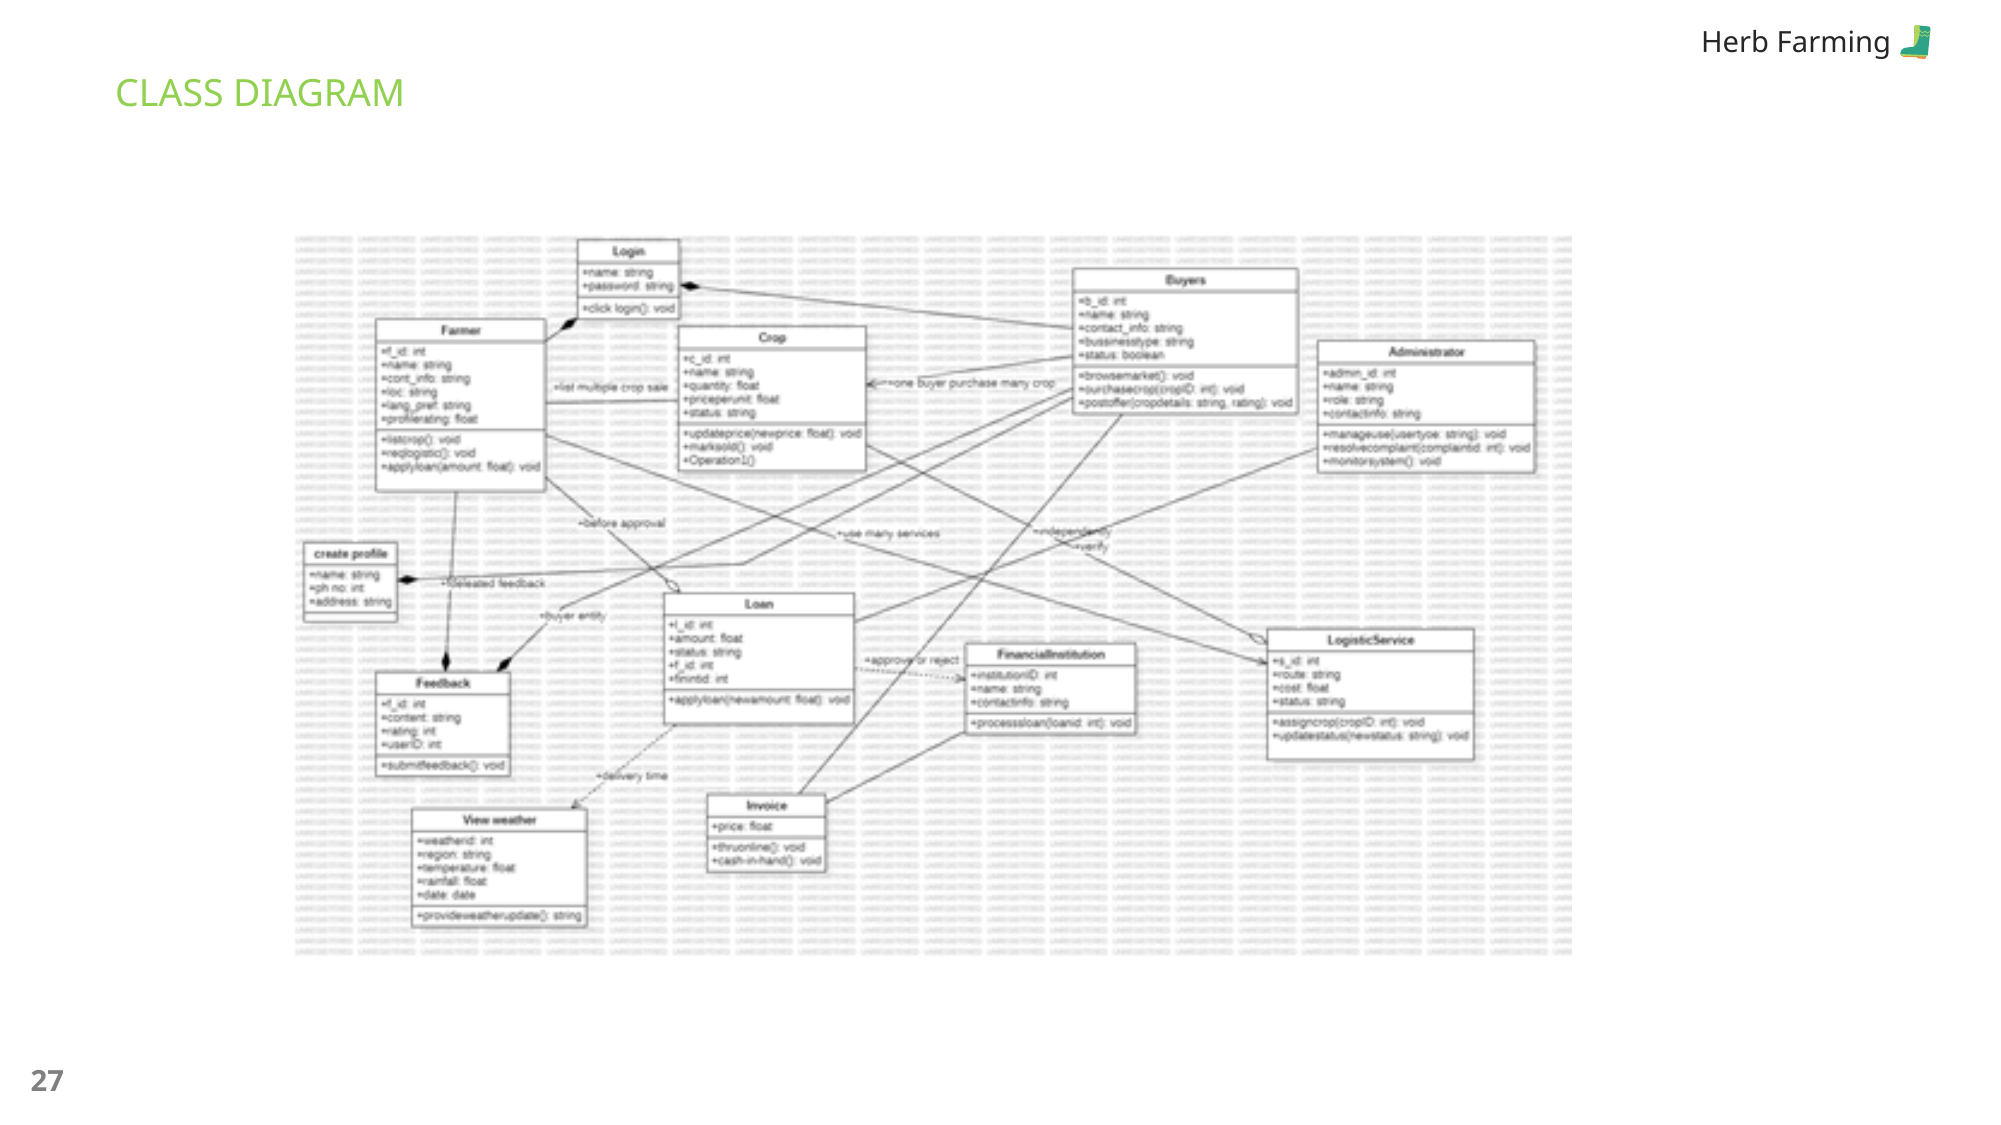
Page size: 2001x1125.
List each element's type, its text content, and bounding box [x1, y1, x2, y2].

picture [260, 191, 1572, 997]
text_box CLASS DIAGRAM [100, 61, 421, 122]
